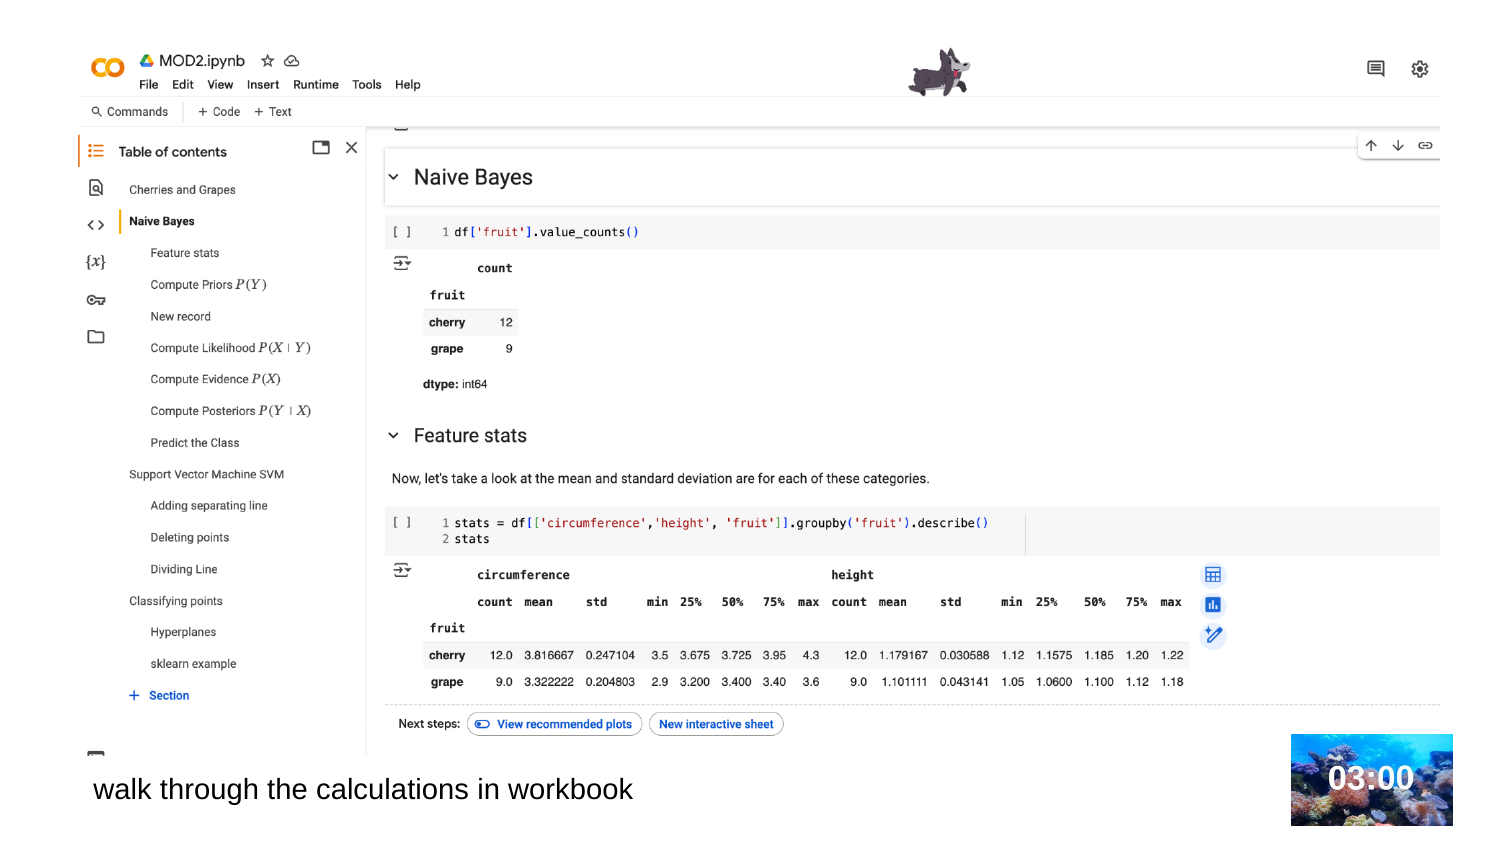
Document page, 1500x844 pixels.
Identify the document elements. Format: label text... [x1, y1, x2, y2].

picture [78, 43, 1453, 826]
text_box walk through the calculations in workbook [78, 762, 1255, 821]
